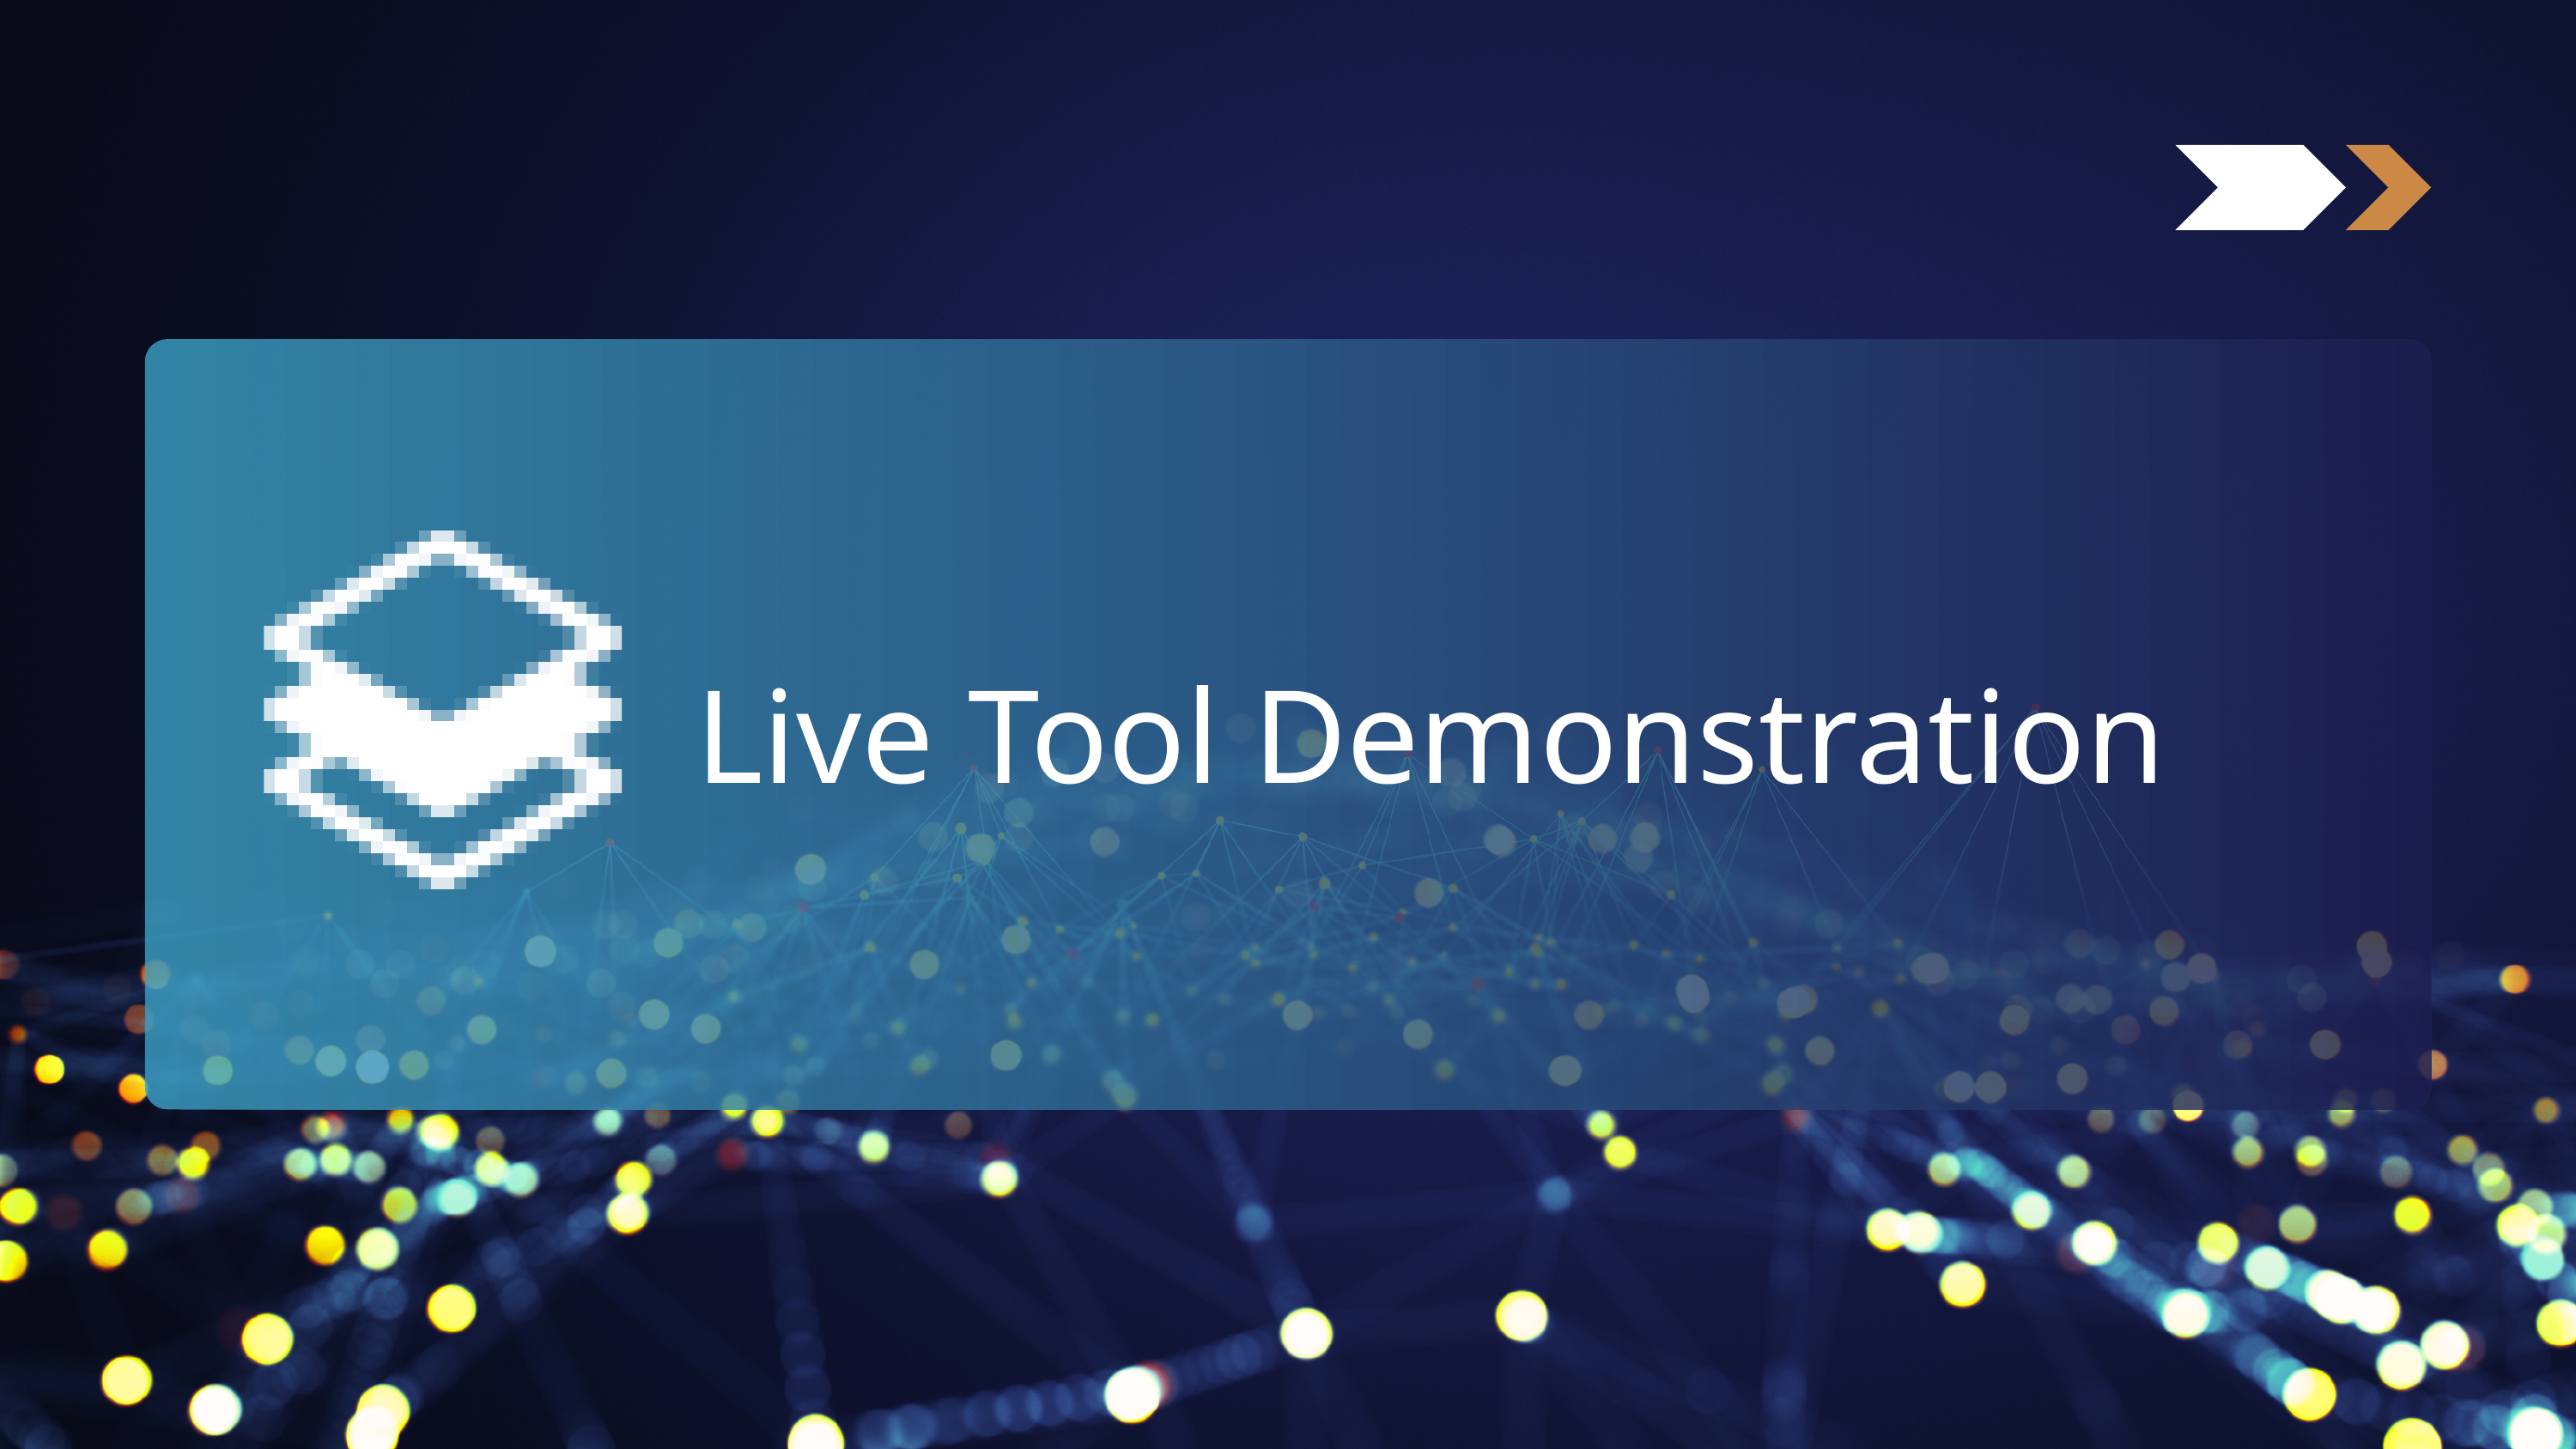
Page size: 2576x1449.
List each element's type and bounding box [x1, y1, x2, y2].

text_box [0, 0, 2576, 1449]
text_box [144, 338, 2432, 1110]
text_box [2175, 144, 2432, 231]
